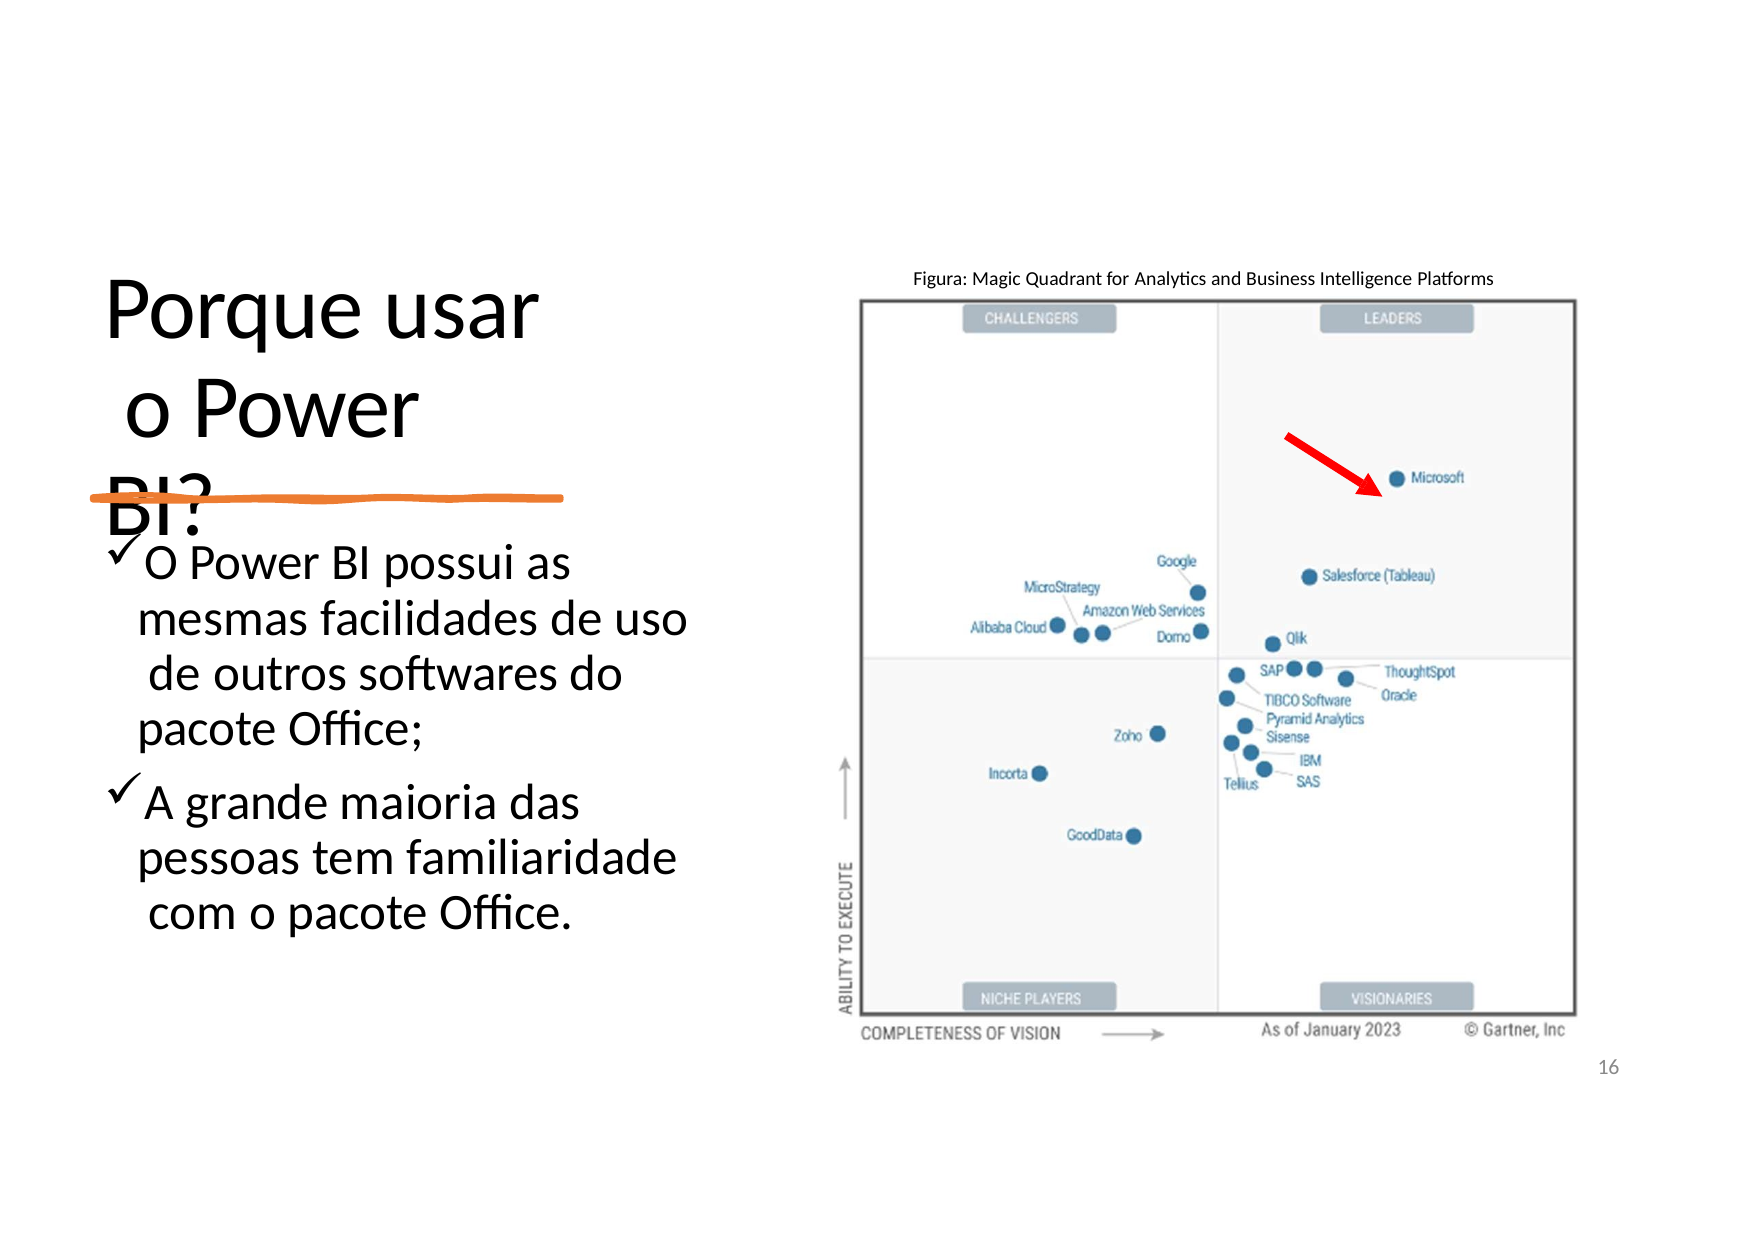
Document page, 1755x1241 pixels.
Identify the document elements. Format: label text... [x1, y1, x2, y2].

title Porque usar o Power BI? [102, 243, 547, 490]
text_box Figura: Magic Quadrant for Analytics and Business Intelligence Platforms [911, 263, 1505, 290]
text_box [89, 491, 564, 505]
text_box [837, 296, 1580, 1045]
slide_number 16 [1595, 1056, 1627, 1241]
title Porque usar o Power BI? [102, 513, 547, 525]
text_box O Power BI possui as mesmas facilidades de uso de outros softwares do pacote Office; A grande maioria das pessoas tem familiaridade com o pacote Office. [102, 525, 692, 940]
